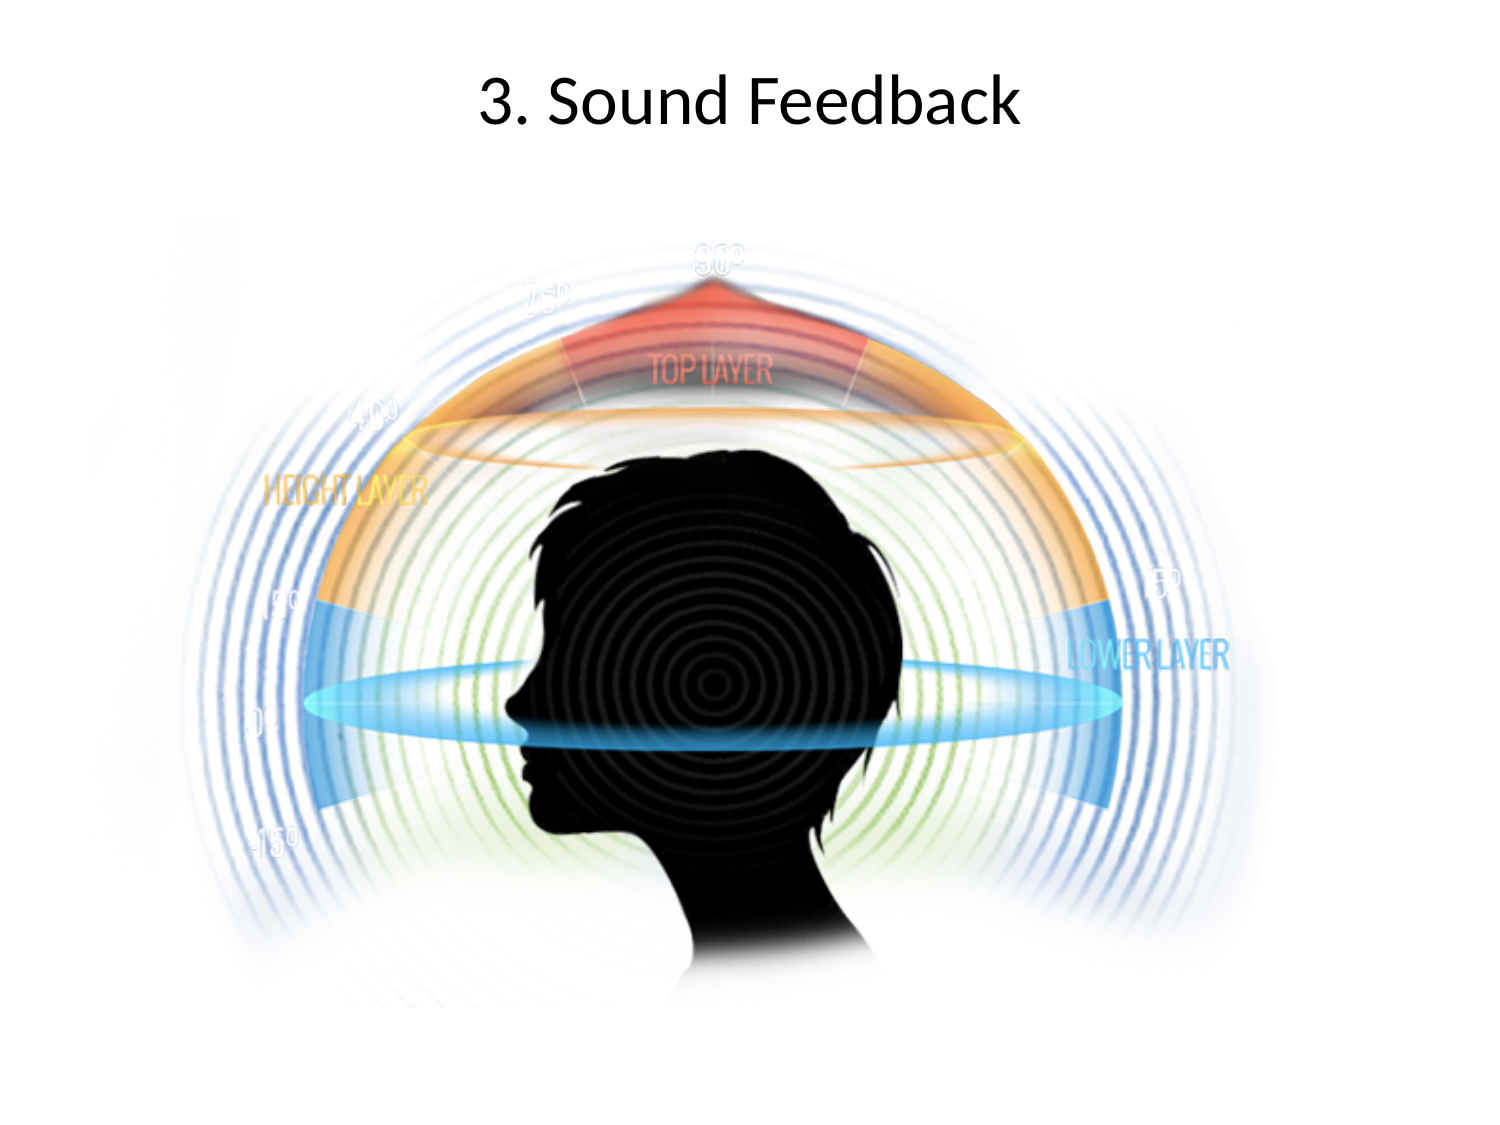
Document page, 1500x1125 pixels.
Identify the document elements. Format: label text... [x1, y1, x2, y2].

picture [88, 219, 1353, 1008]
title 3. Sound Feedback [75, 45, 1425, 233]
